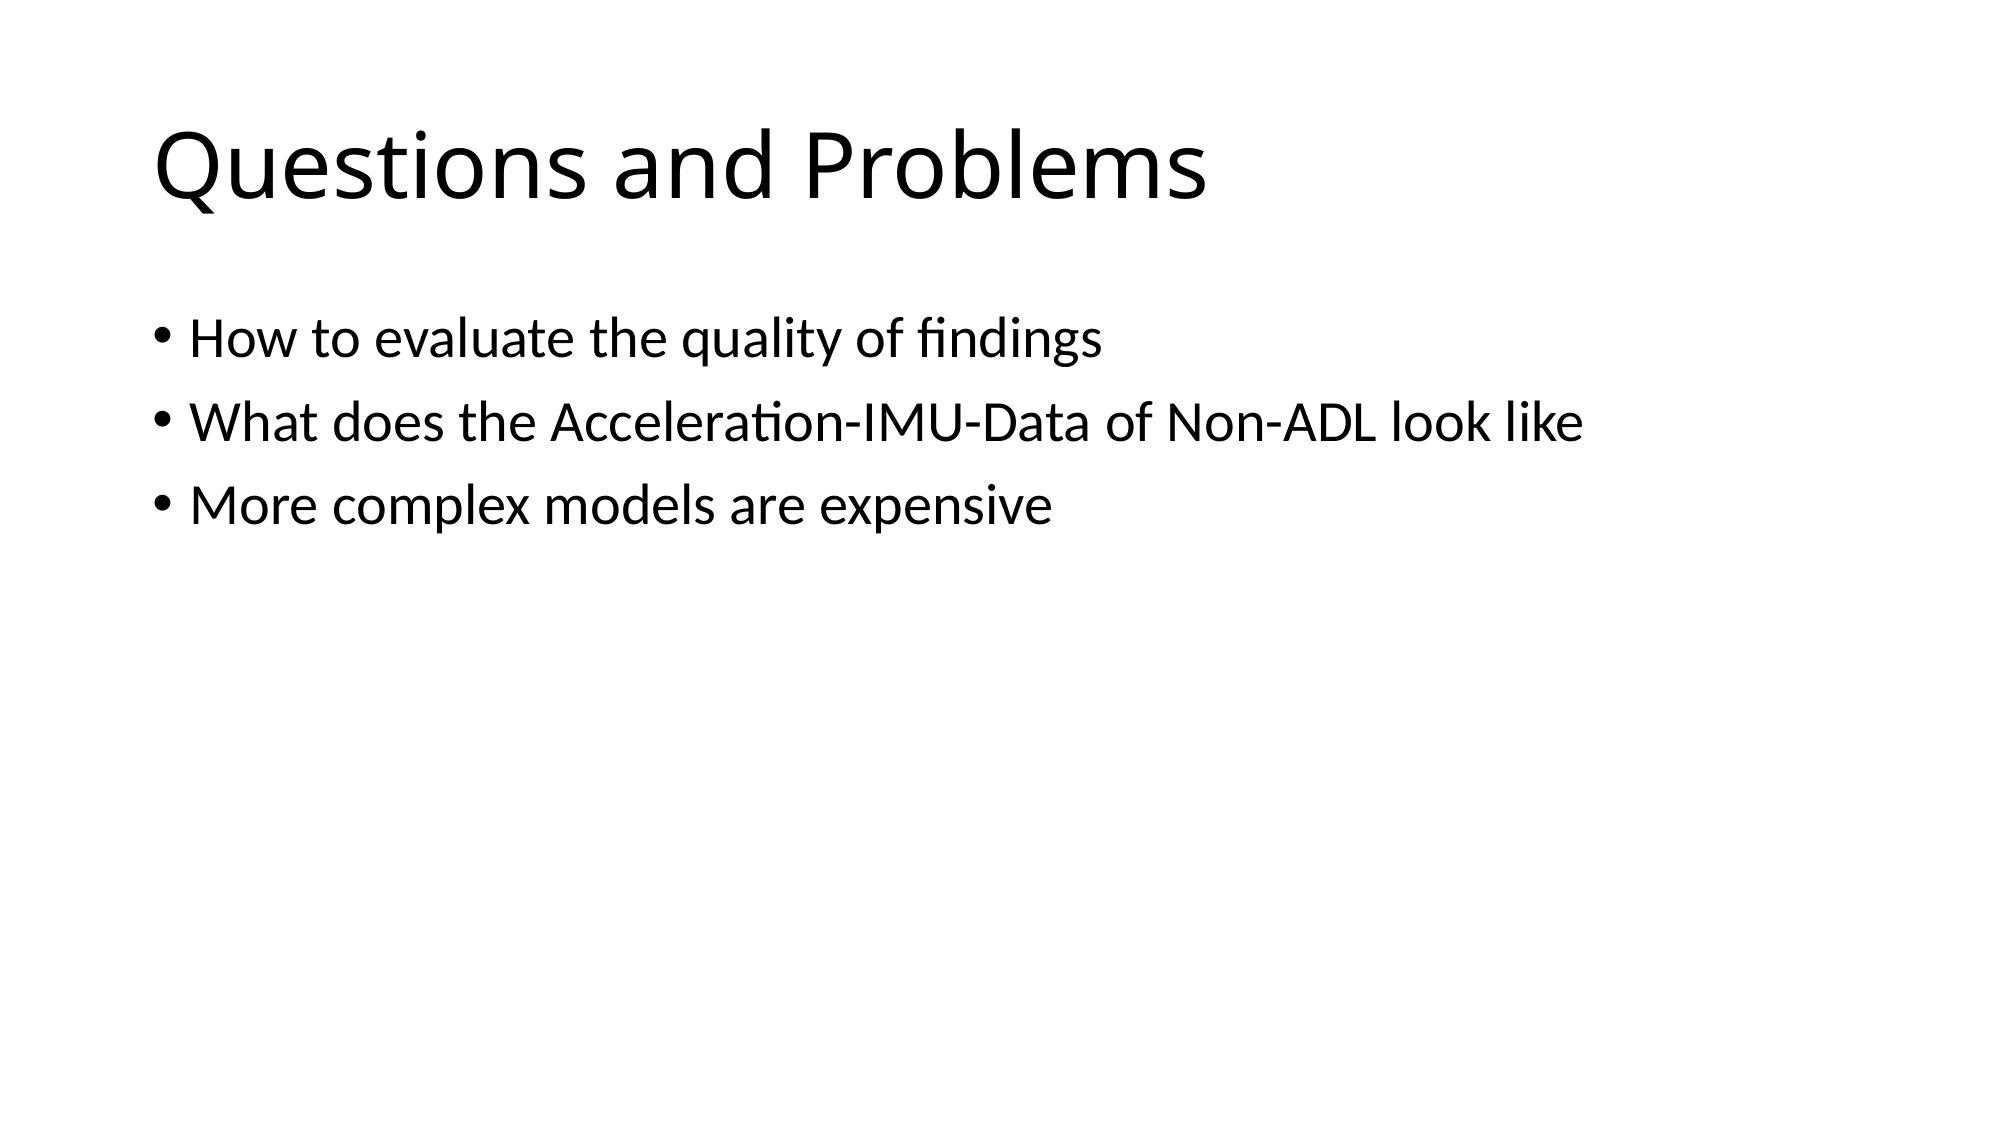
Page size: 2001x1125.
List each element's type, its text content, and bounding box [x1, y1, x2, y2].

title Questions and Problems [137, 59, 1863, 278]
list How to evaluate the quality of findings What does the Acceleration-IMU-Data of Non-ADL look like More complex models are expensive [137, 299, 1863, 1014]
